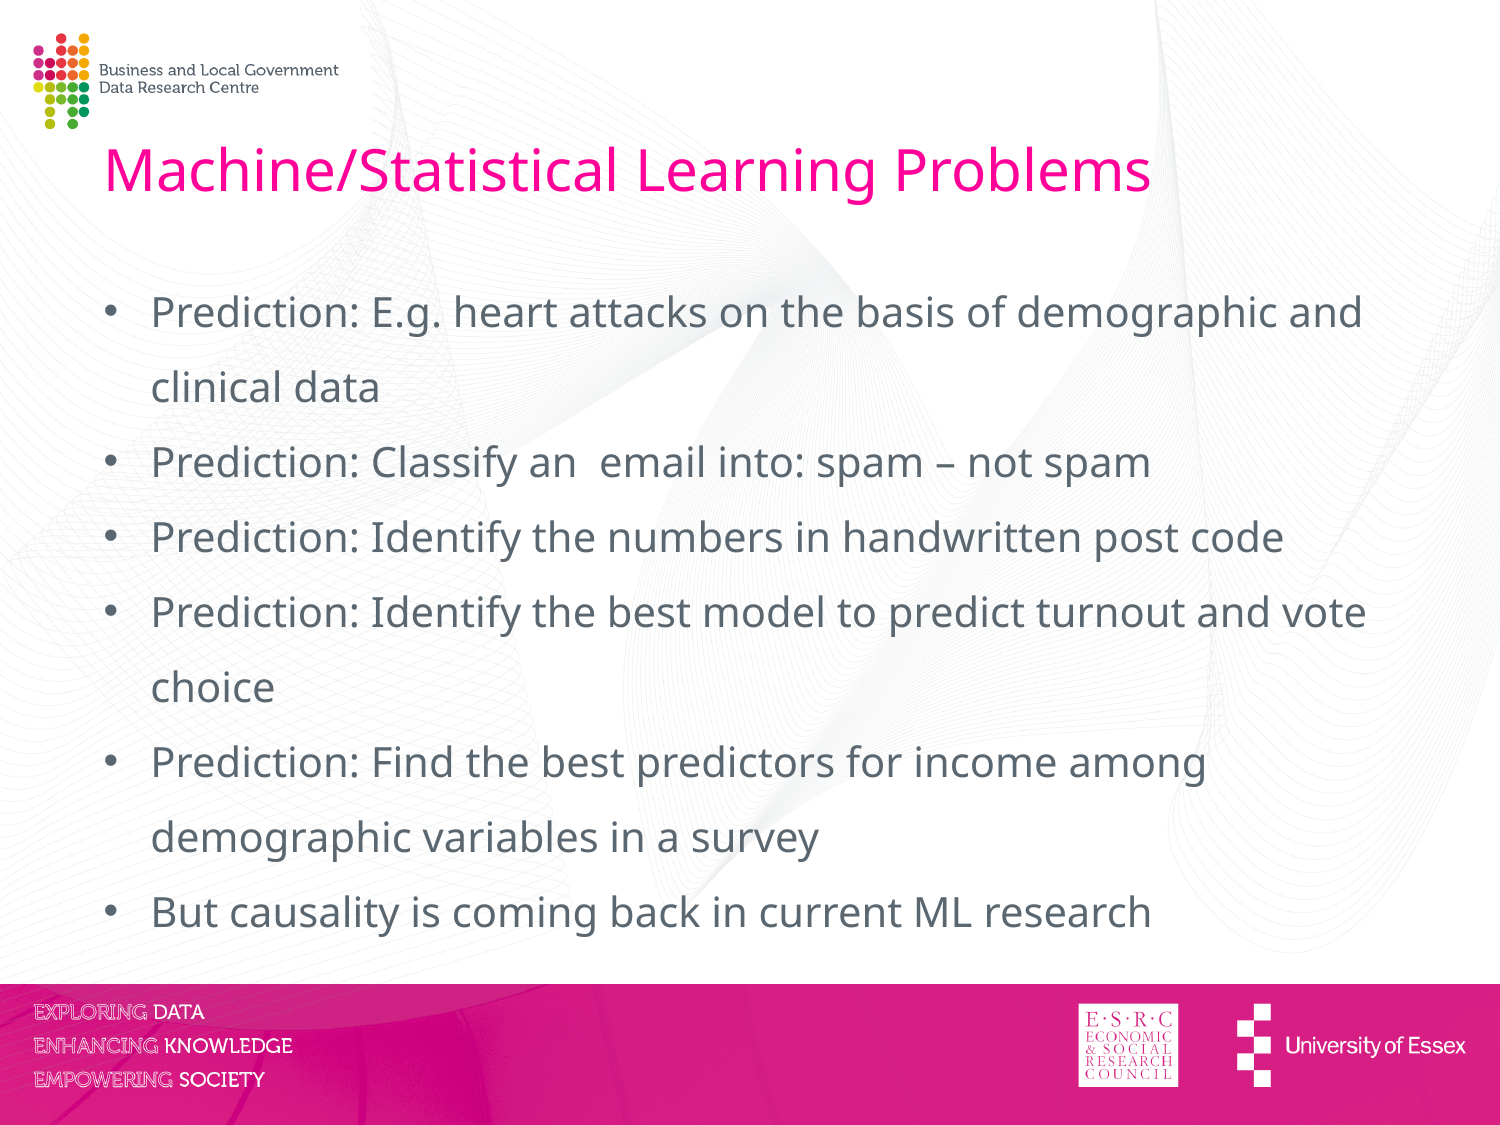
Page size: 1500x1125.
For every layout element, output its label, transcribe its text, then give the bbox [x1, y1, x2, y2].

text_box Machine/Statistical Learning Problems [88, 134, 1390, 232]
text_box Prediction: E.g. heart attacks on the basis of demographic and clinical data Prediction: Classify an email into: spam – not spam Prediction: Identify the numbers in handwritten post code Prediction: Identify the best model to predict turnout and vote choice Prediction: Find the best predictors for income among demographic variables in a survey But causality is coming back in current ML research [88, 253, 1406, 949]
picture [0, 0, 1500, 1125]
